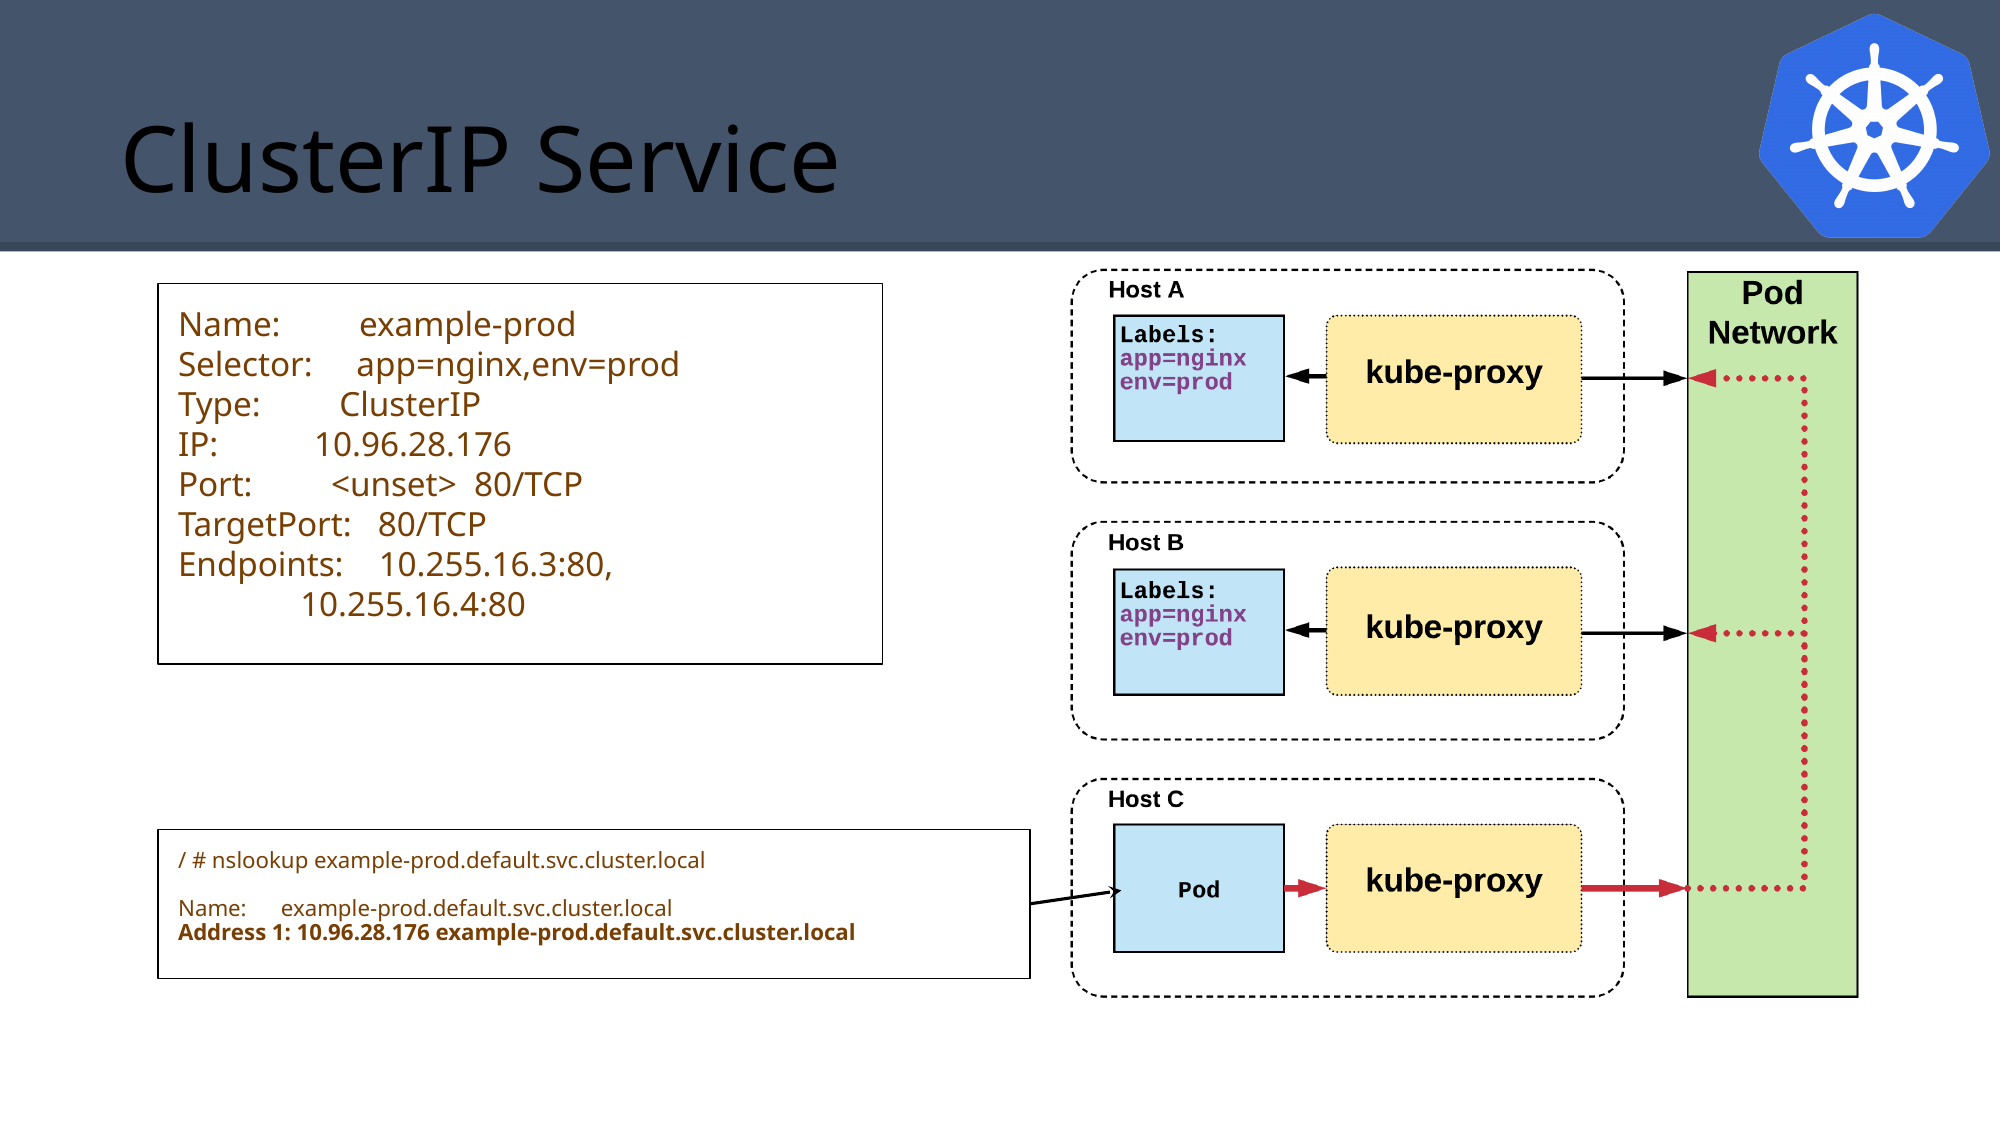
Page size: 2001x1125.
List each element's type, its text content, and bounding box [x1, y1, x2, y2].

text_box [1029, 890, 1122, 904]
title ClusterIP Service [99, 45, 1900, 233]
text_box / # nslookup example-prod.default.svc.cluster.local Name: example-prod.default.svc.cluster.local Address 1: 10.96.28.176 example-prod.default.svc.cluster.local [158, 829, 1029, 979]
picture [1029, 9, 1991, 1039]
text_box Name: example-prod Selector: app=nginx,env=prod Type: ClusterIP IP: 10.96.28.176 Port: <unset> 80/TCP TargetPort: 80/TCP Endpoints: 10.255.16.3:80, 10.255.16.4:80 [158, 283, 883, 664]
